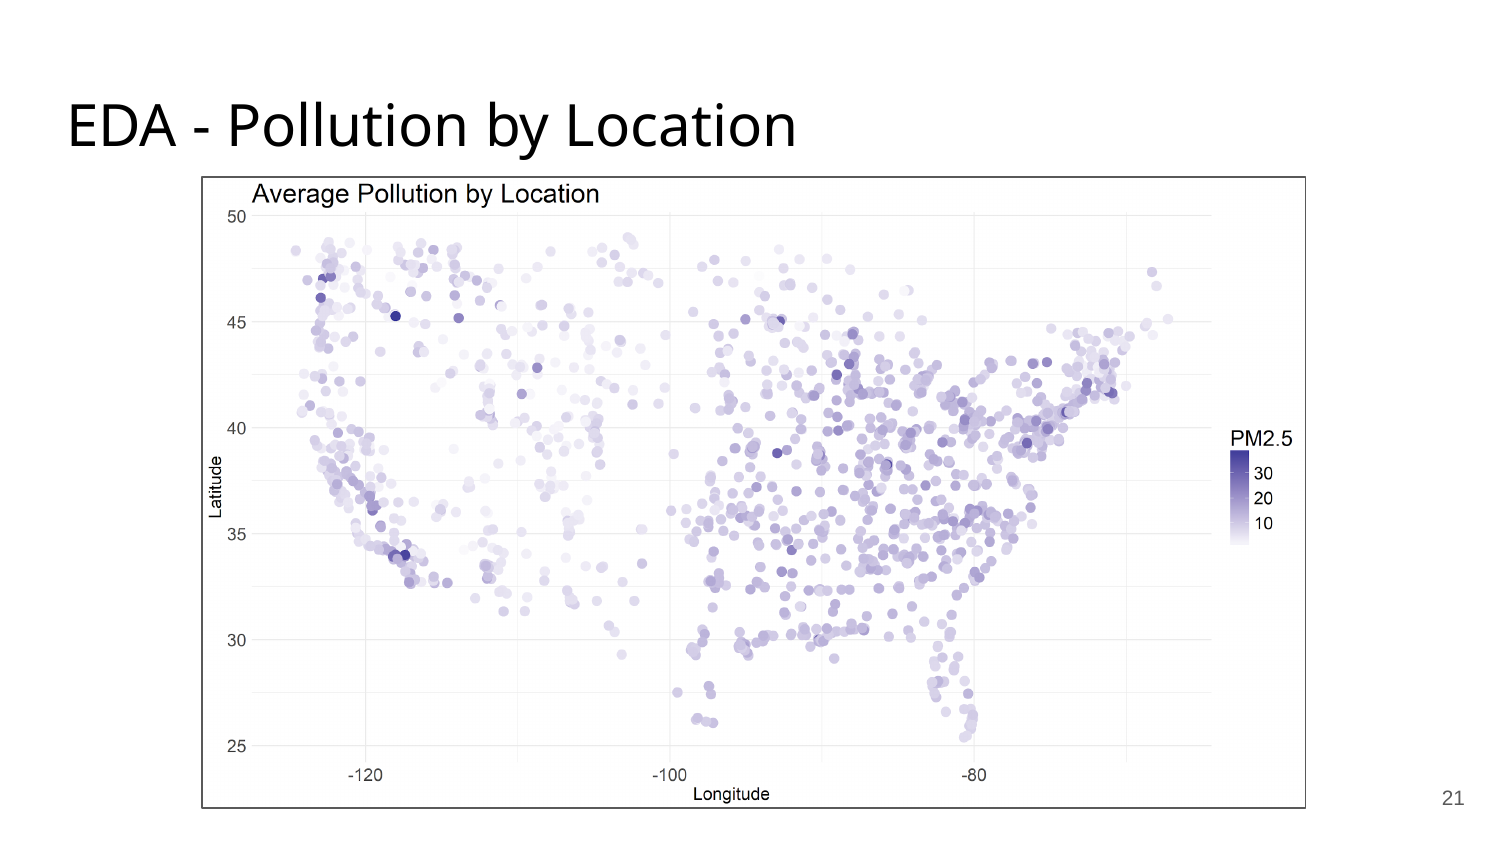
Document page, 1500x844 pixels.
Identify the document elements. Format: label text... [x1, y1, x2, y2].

title EDA - Pollution by Location [51, 72, 1449, 167]
picture [202, 177, 1306, 808]
slide_number ‹#› [1389, 764, 1480, 830]
